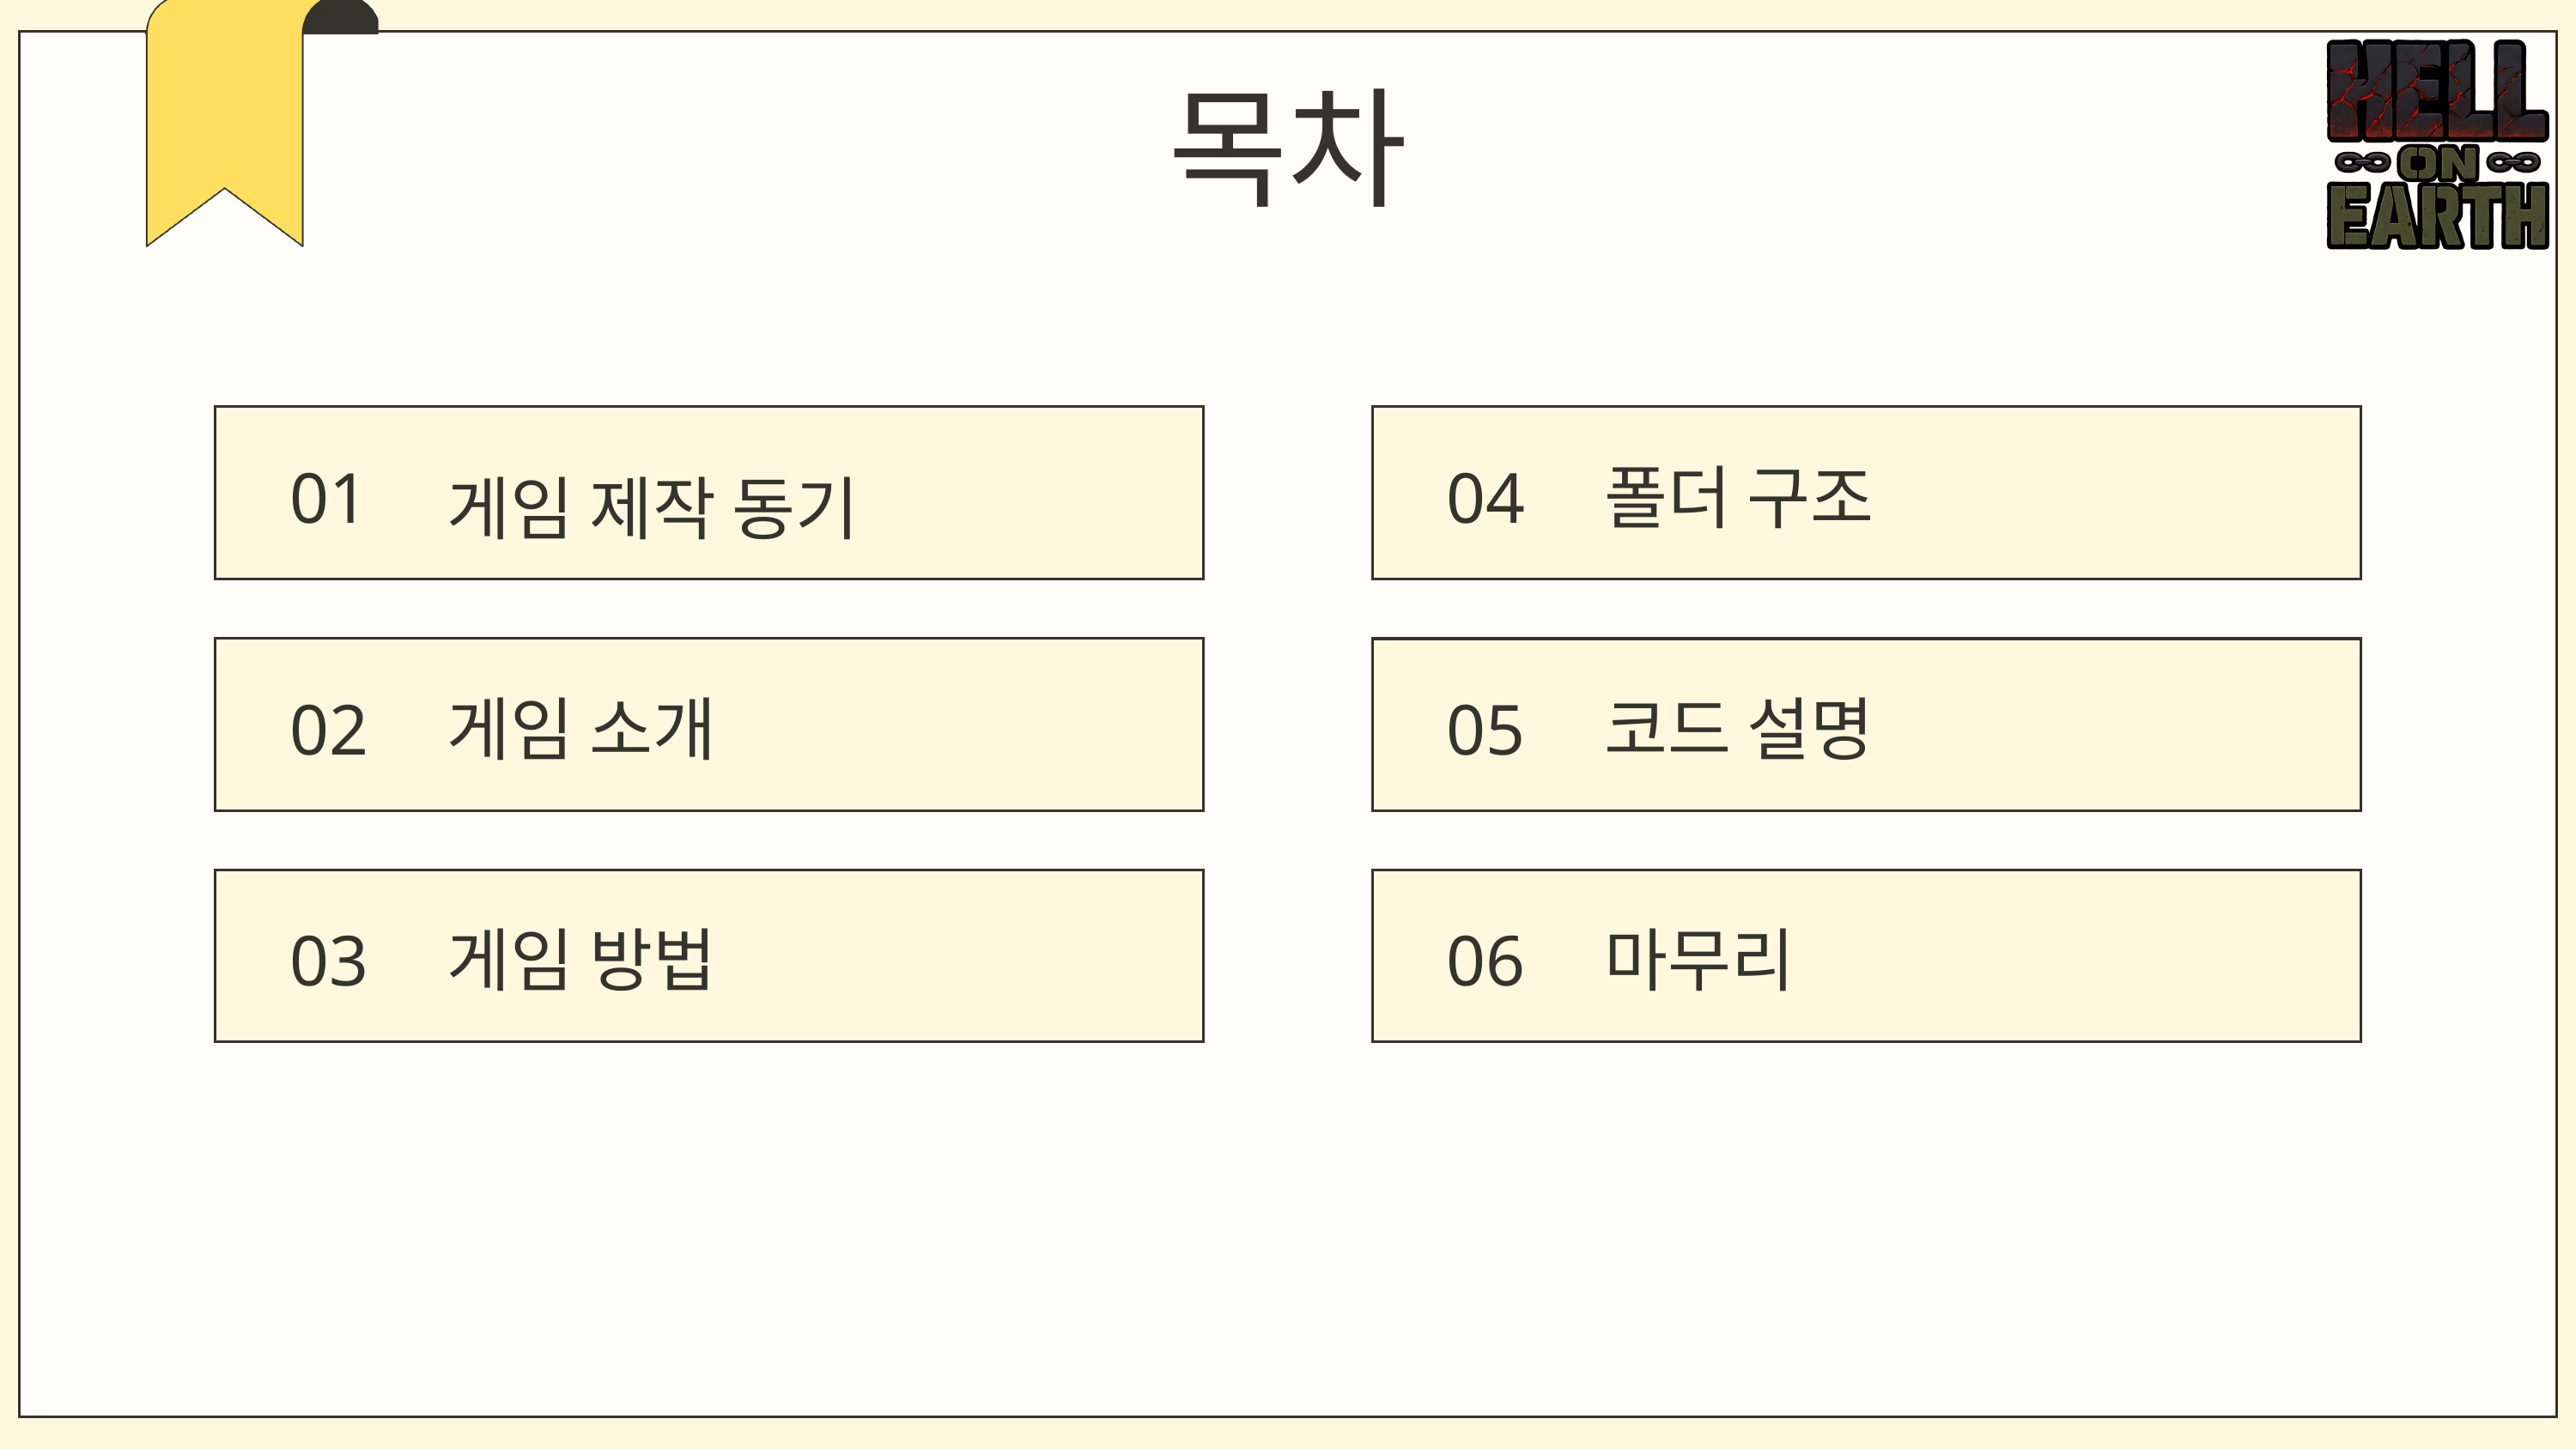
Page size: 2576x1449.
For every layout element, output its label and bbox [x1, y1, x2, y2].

text_box [215, 869, 1204, 1042]
text_box [1372, 638, 2361, 811]
text_box [1372, 869, 2361, 1042]
text_box [2299, 6, 2576, 283]
text_box [215, 638, 1204, 811]
text_box [1372, 406, 2361, 579]
text_box [215, 406, 1204, 579]
text_box [144, 0, 379, 28]
text_box [19, 31, 2557, 1418]
